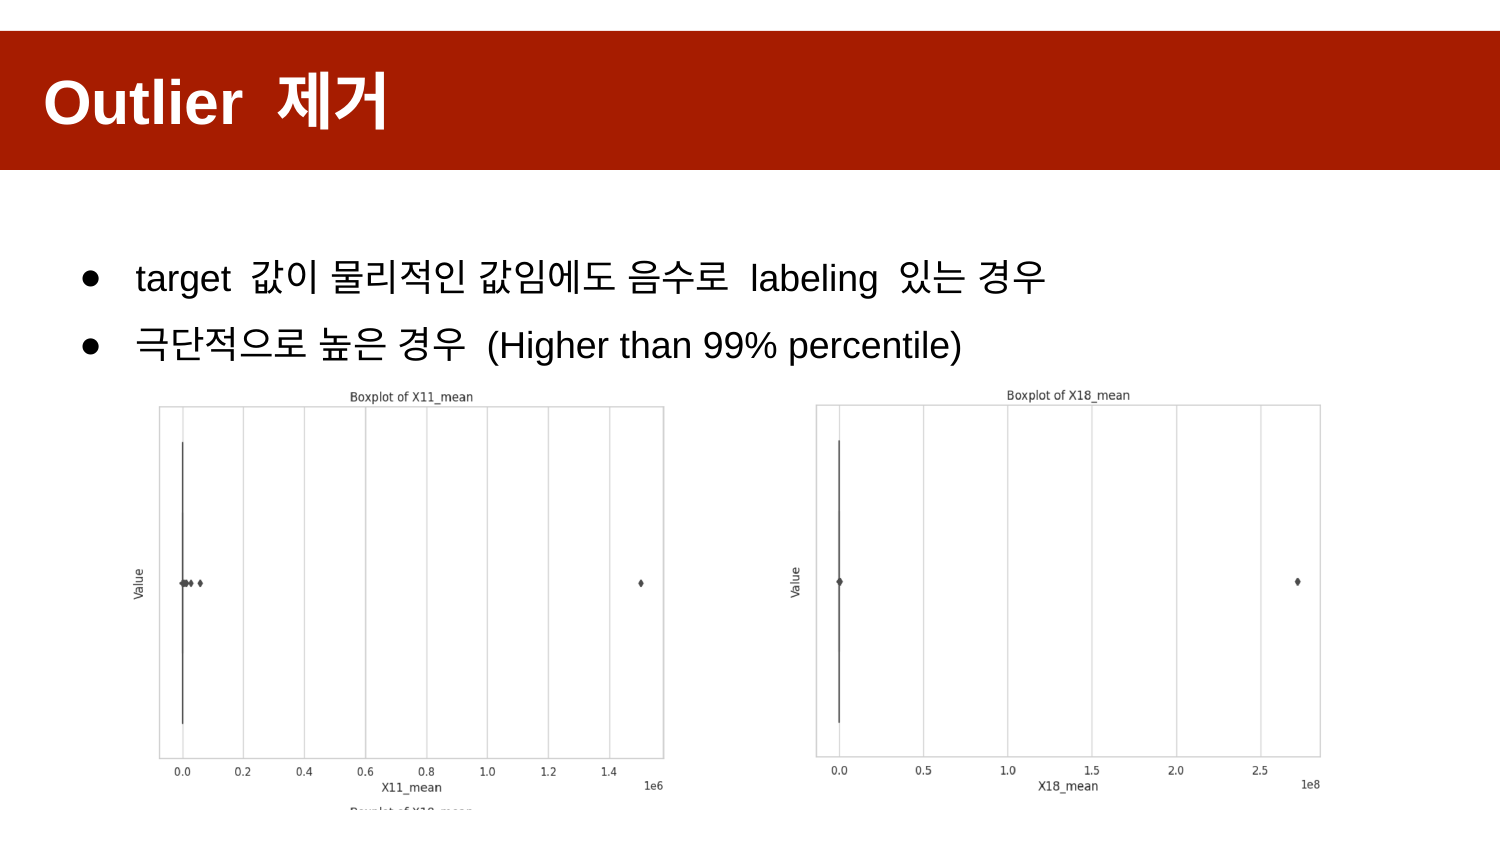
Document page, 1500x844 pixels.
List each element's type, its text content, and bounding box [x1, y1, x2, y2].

text_box Outlier 제거 [28, 47, 1494, 153]
picture [759, 385, 1355, 800]
text_box [0, 30, 1500, 170]
text_box target 값이 물리적인 값임에도 음수로 labeling 있는 경우 극단적으로 높은 경우 (Higher than 99% percentile) [45, 216, 1243, 337]
picture [124, 382, 721, 810]
